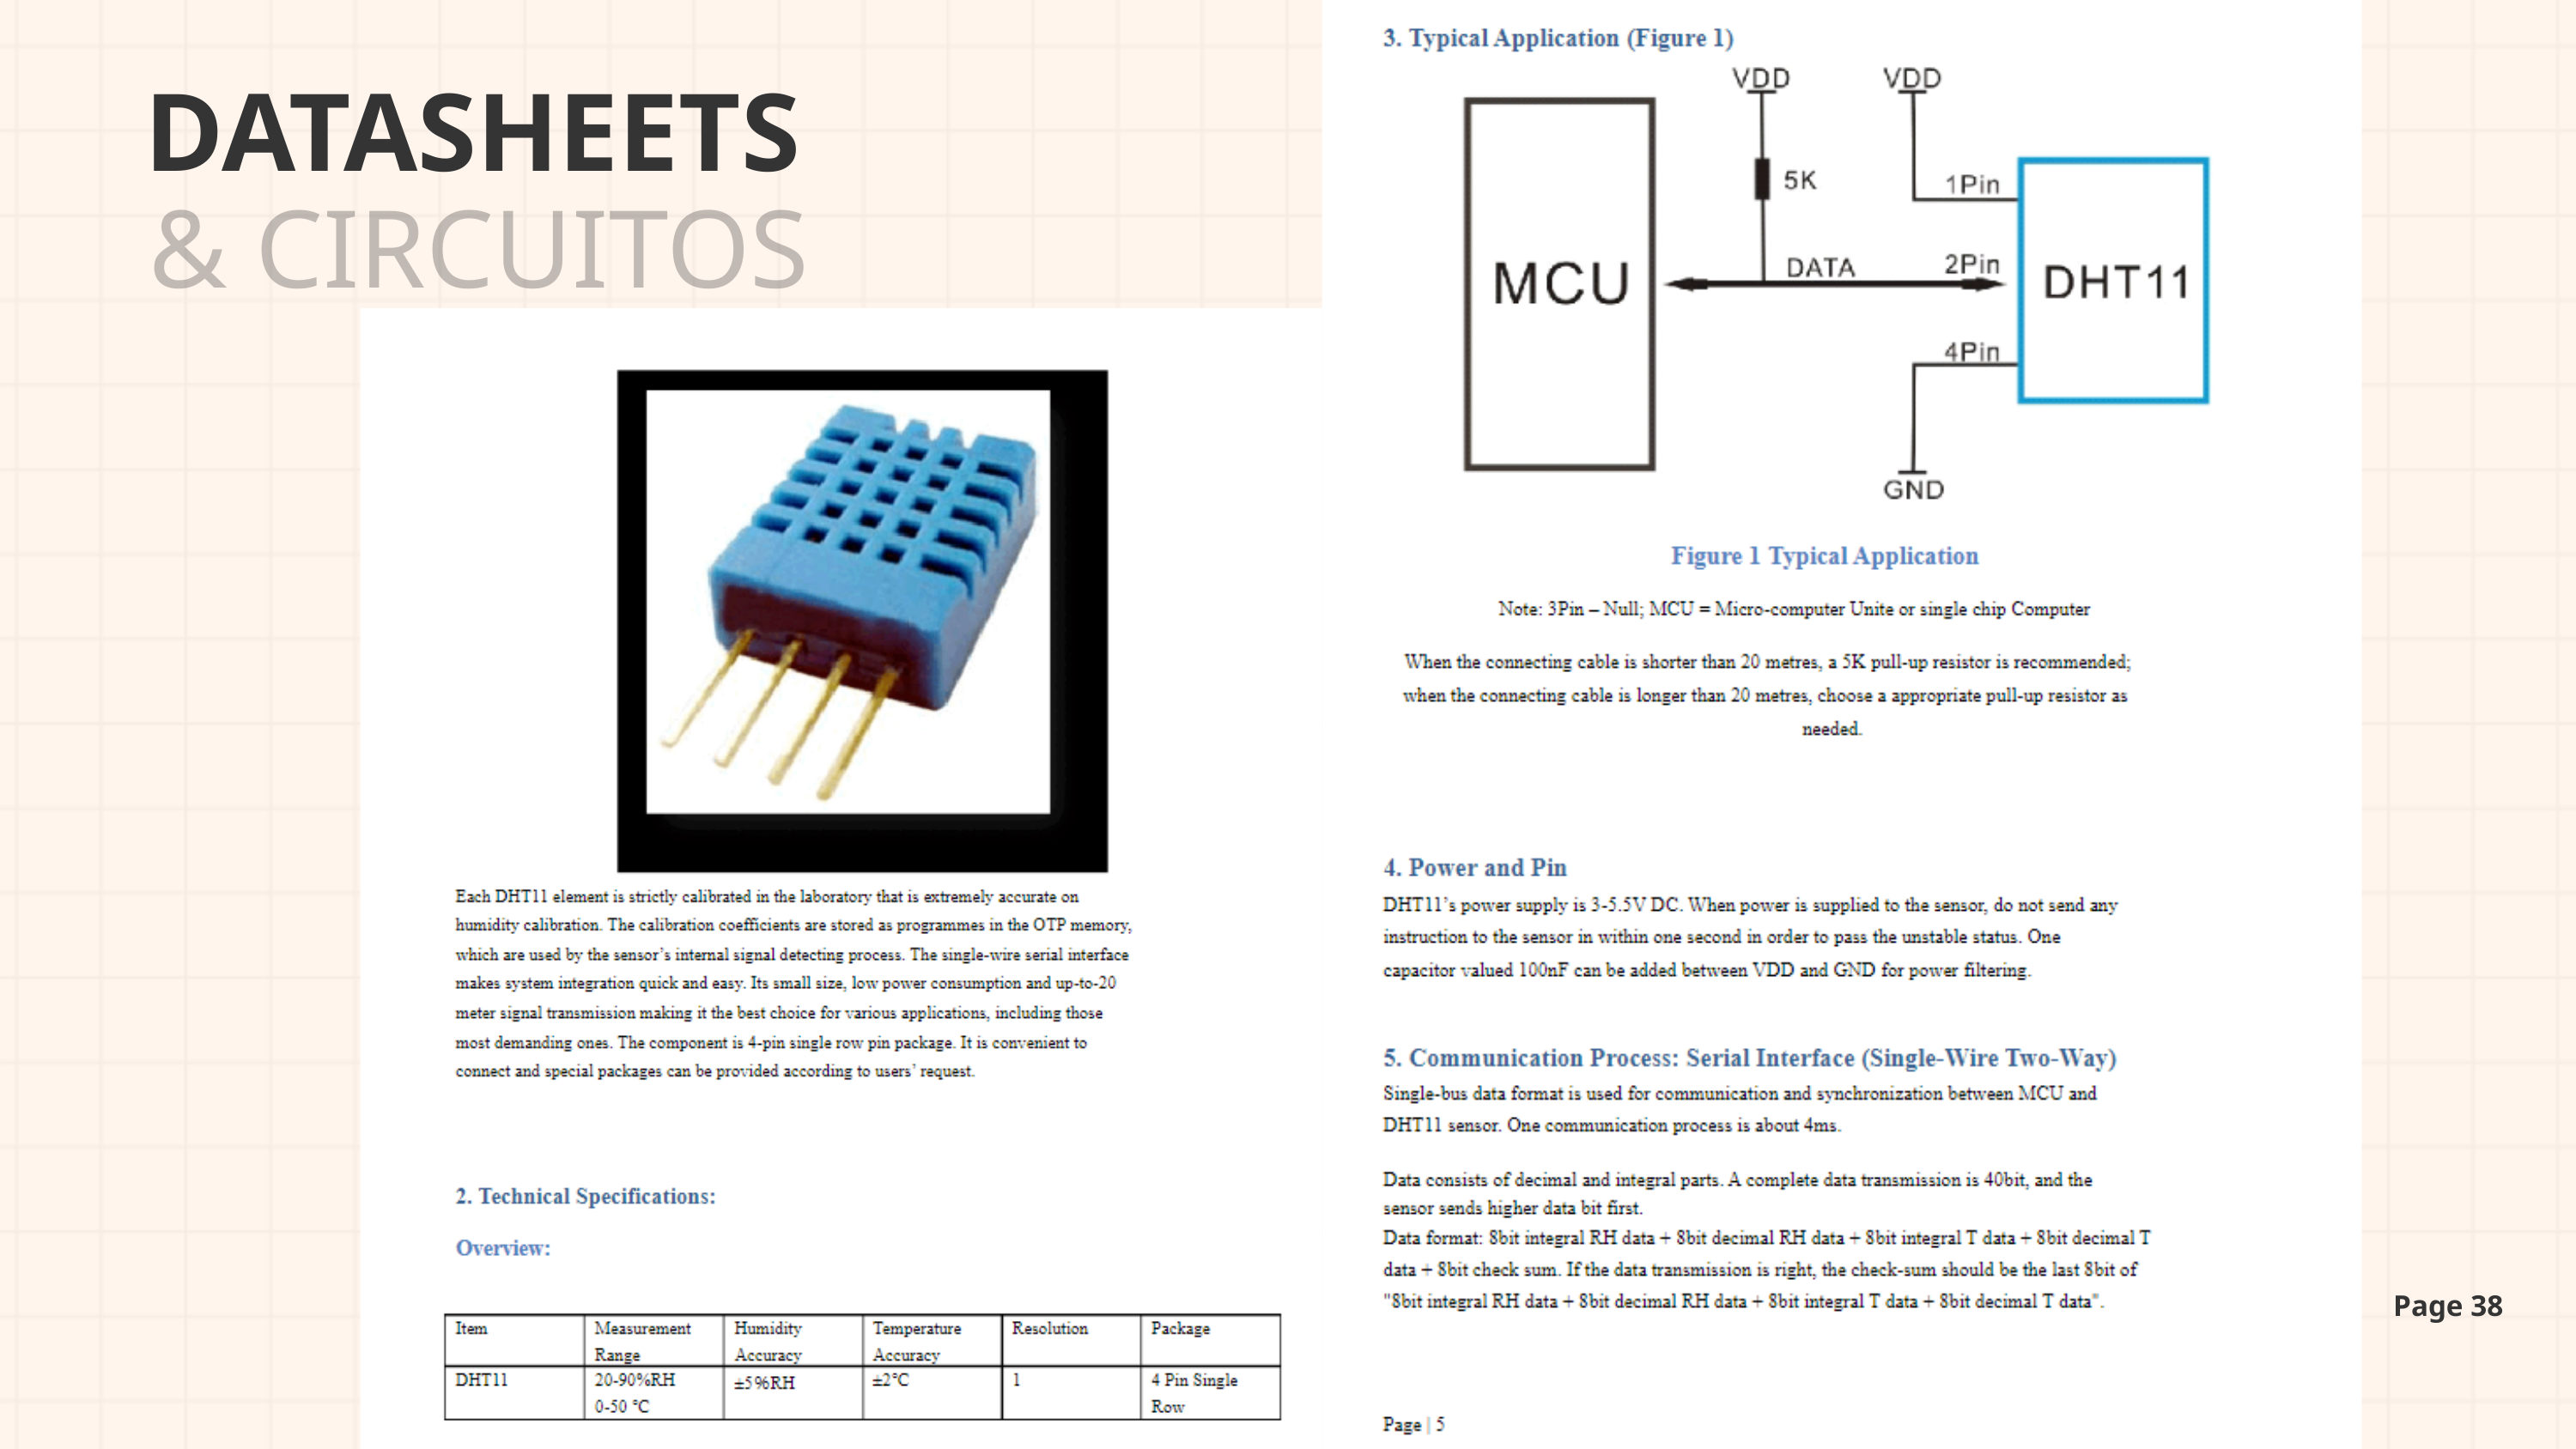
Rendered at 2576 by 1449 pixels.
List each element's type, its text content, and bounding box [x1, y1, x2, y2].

text_box [2362, 0, 2576, 1449]
text_box DATASHEETS [144, 42, 1141, 193]
text_box [360, 308, 1322, 1449]
text_box [0, 0, 1321, 1449]
text_box Page 38 [2361, 1282, 2504, 1322]
text_box [1321, 0, 2362, 1449]
text_box & CIRCUITOS [149, 159, 1145, 310]
